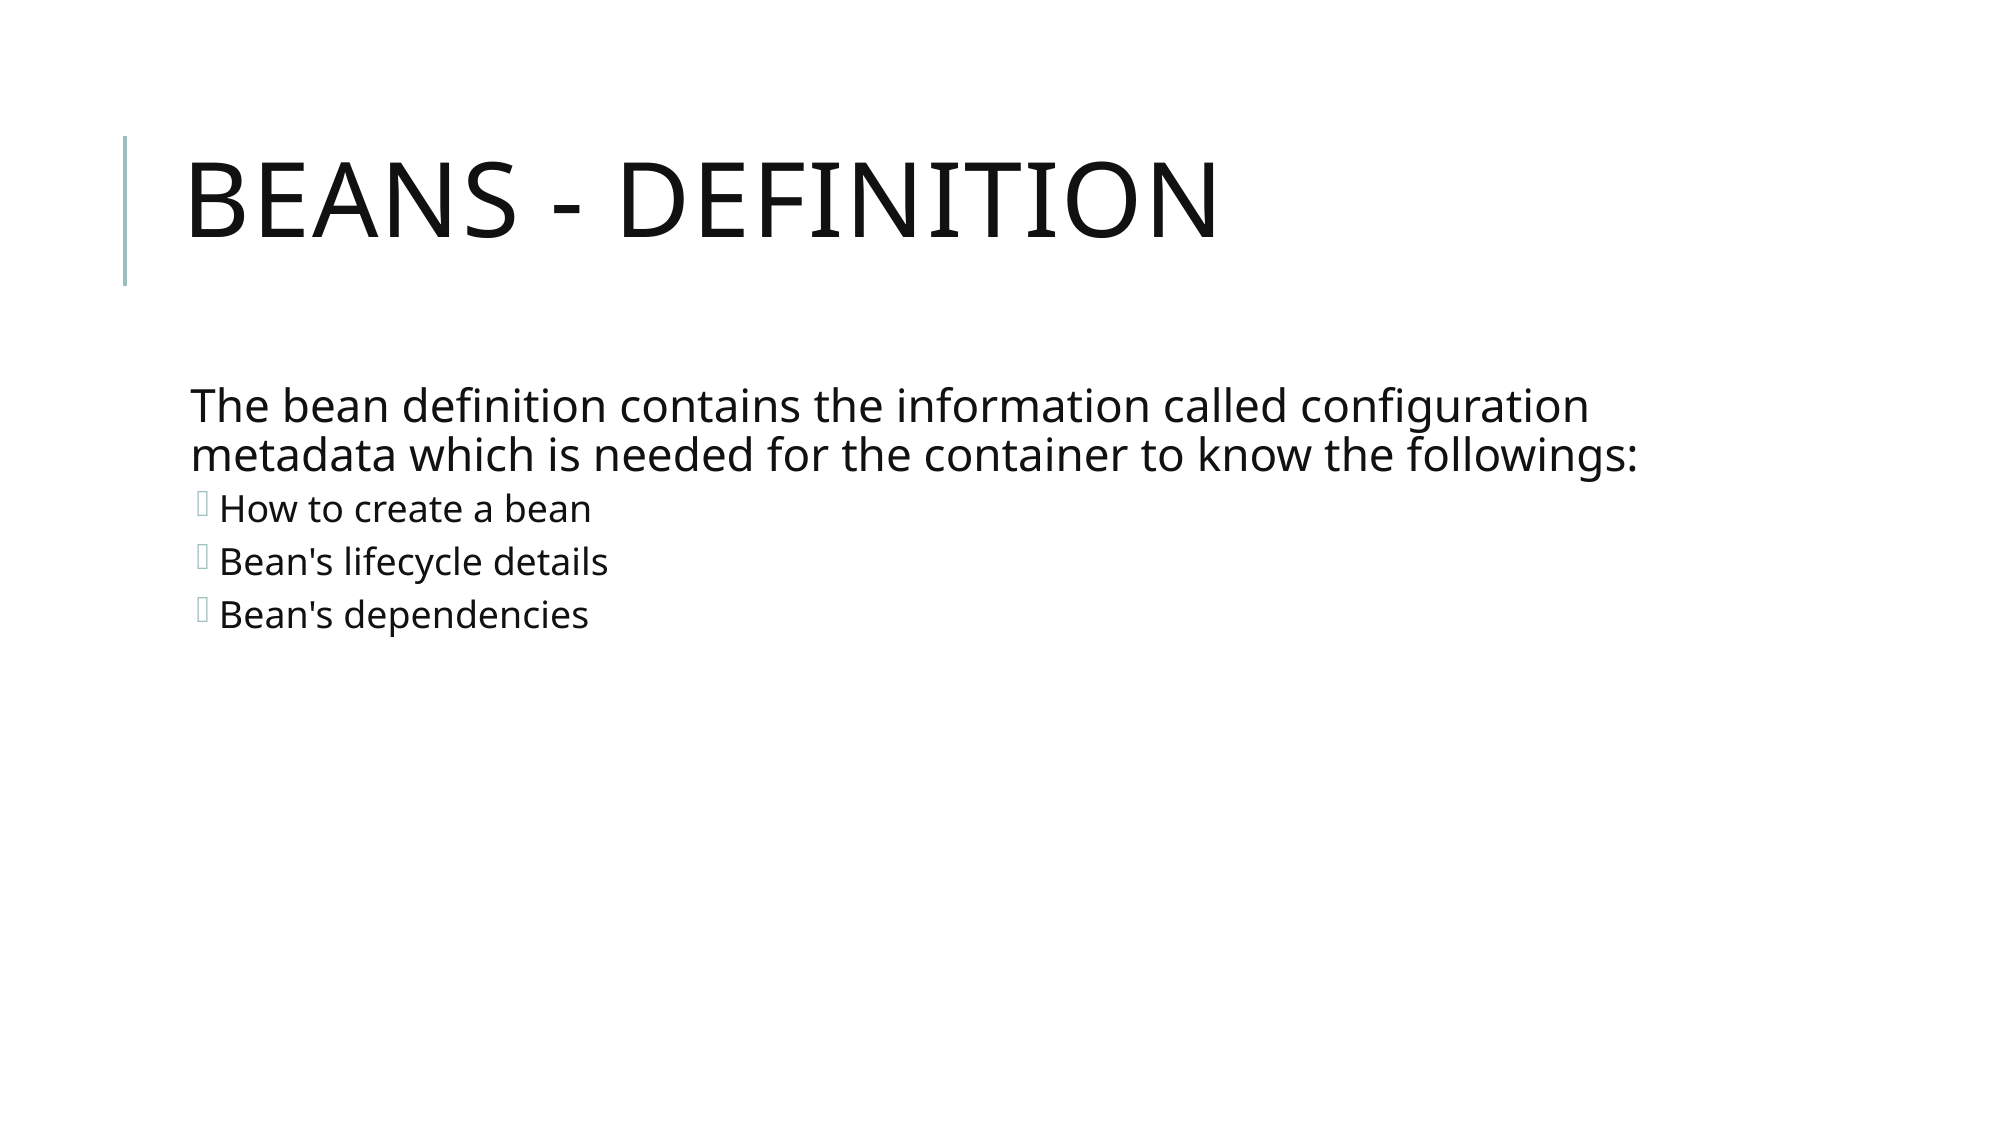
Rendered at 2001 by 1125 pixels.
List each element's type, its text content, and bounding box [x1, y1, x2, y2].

title BEANS - DEFINITION [168, 147, 1763, 375]
list The bean definition contains the information called configuration metadata which is needed for the container to know the followings: How to create a bean Bean's lifecycle details Bean's dependencies [168, 375, 1763, 1035]
